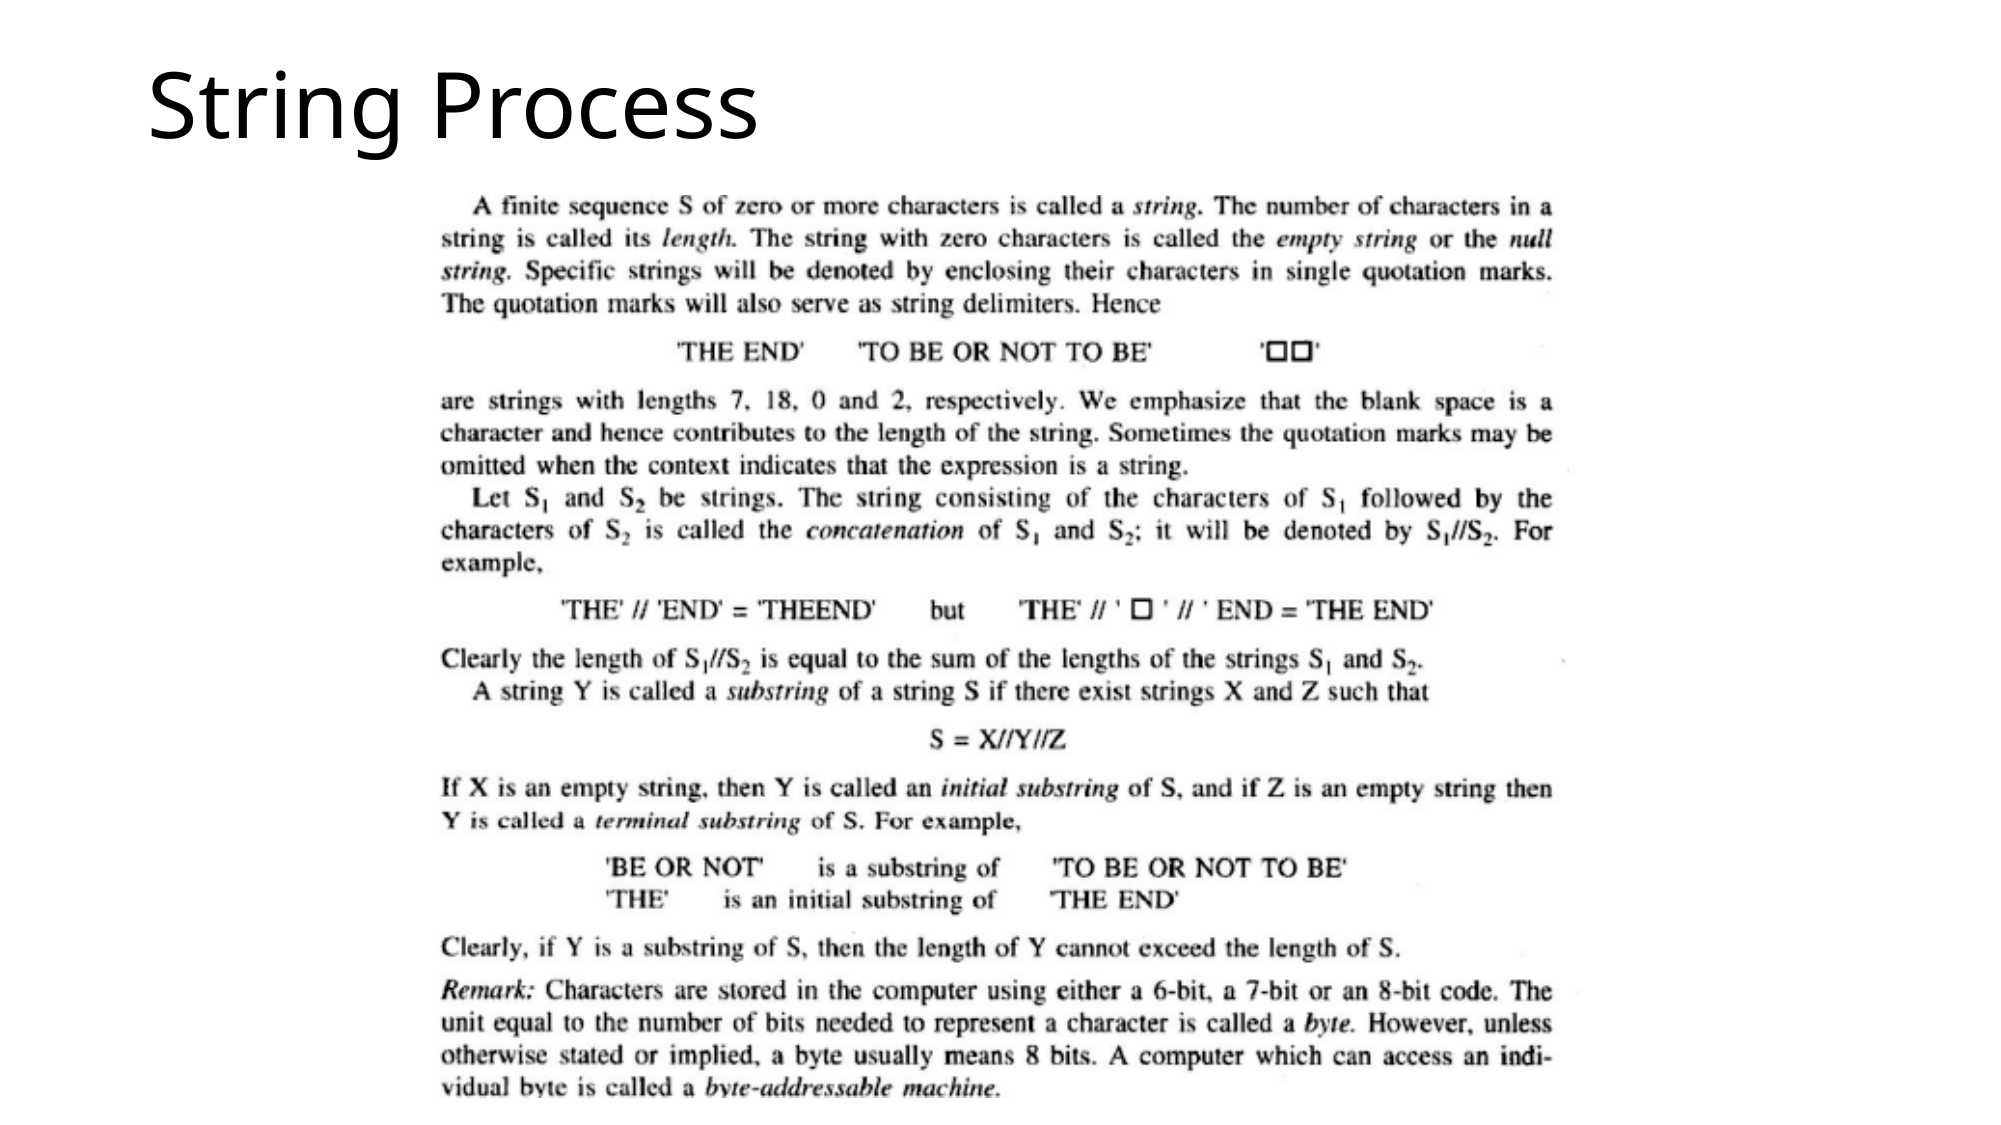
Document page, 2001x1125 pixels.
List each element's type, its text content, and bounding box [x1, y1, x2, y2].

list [414, 195, 1583, 1098]
title String Process [132, 0, 1858, 218]
